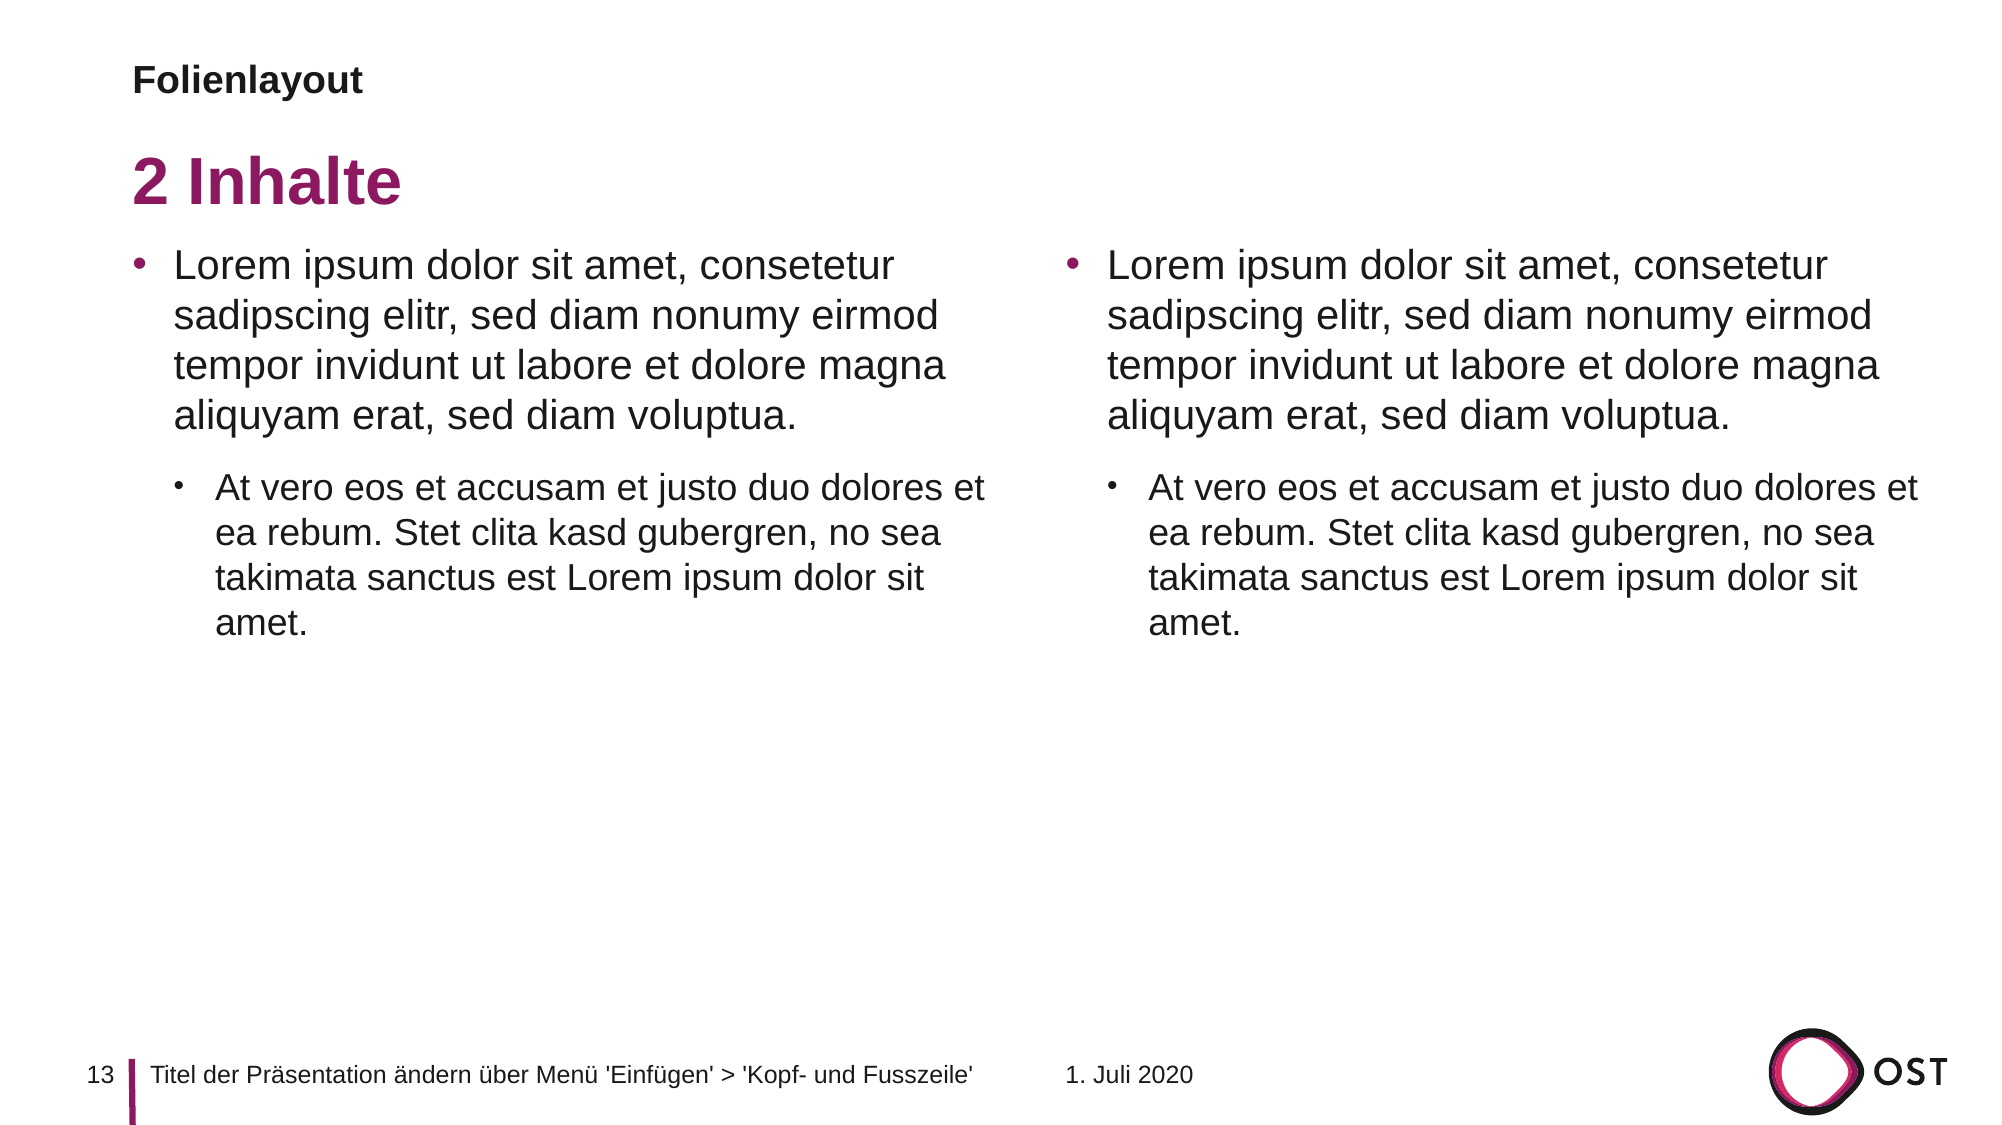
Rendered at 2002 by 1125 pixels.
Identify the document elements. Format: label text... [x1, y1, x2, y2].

list Lorem ipsum dolor sit amet, consetetur sadipscing elitr, sed diam nonumy eirmod tempor invidunt ut labore et dolore magna aliquyam erat, sed diam voluptua. At vero eos et accusam et justo duo dolores et ea rebum. Stet clita kasd gubergren, no sea takimata sanctus est Lorem ipsum dolor sit amet. [1065, 237, 1946, 1018]
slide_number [1065, 1058, 1620, 1088]
list Folienlayout [132, 54, 1946, 102]
footer Titel der Präsentation ändern über Menü 'Einfügen' > 'Kopf- und Fusszeile' [132, 1058, 1013, 1114]
list Lorem ipsum dolor sit amet, consetetur sadipscing elitr, sed diam nonumy eirmod tempor invidunt ut labore et dolore magna aliquyam erat, sed diam voluptua. At vero eos et accusam et justo duo dolores et ea rebum. Stet clita kasd gubergren, no sea takimata sanctus est Lorem ipsum dolor sit amet. [132, 237, 1013, 1018]
slide_number 13 [44, 1058, 133, 1088]
title 2 Inhalte [132, 113, 1946, 226]
